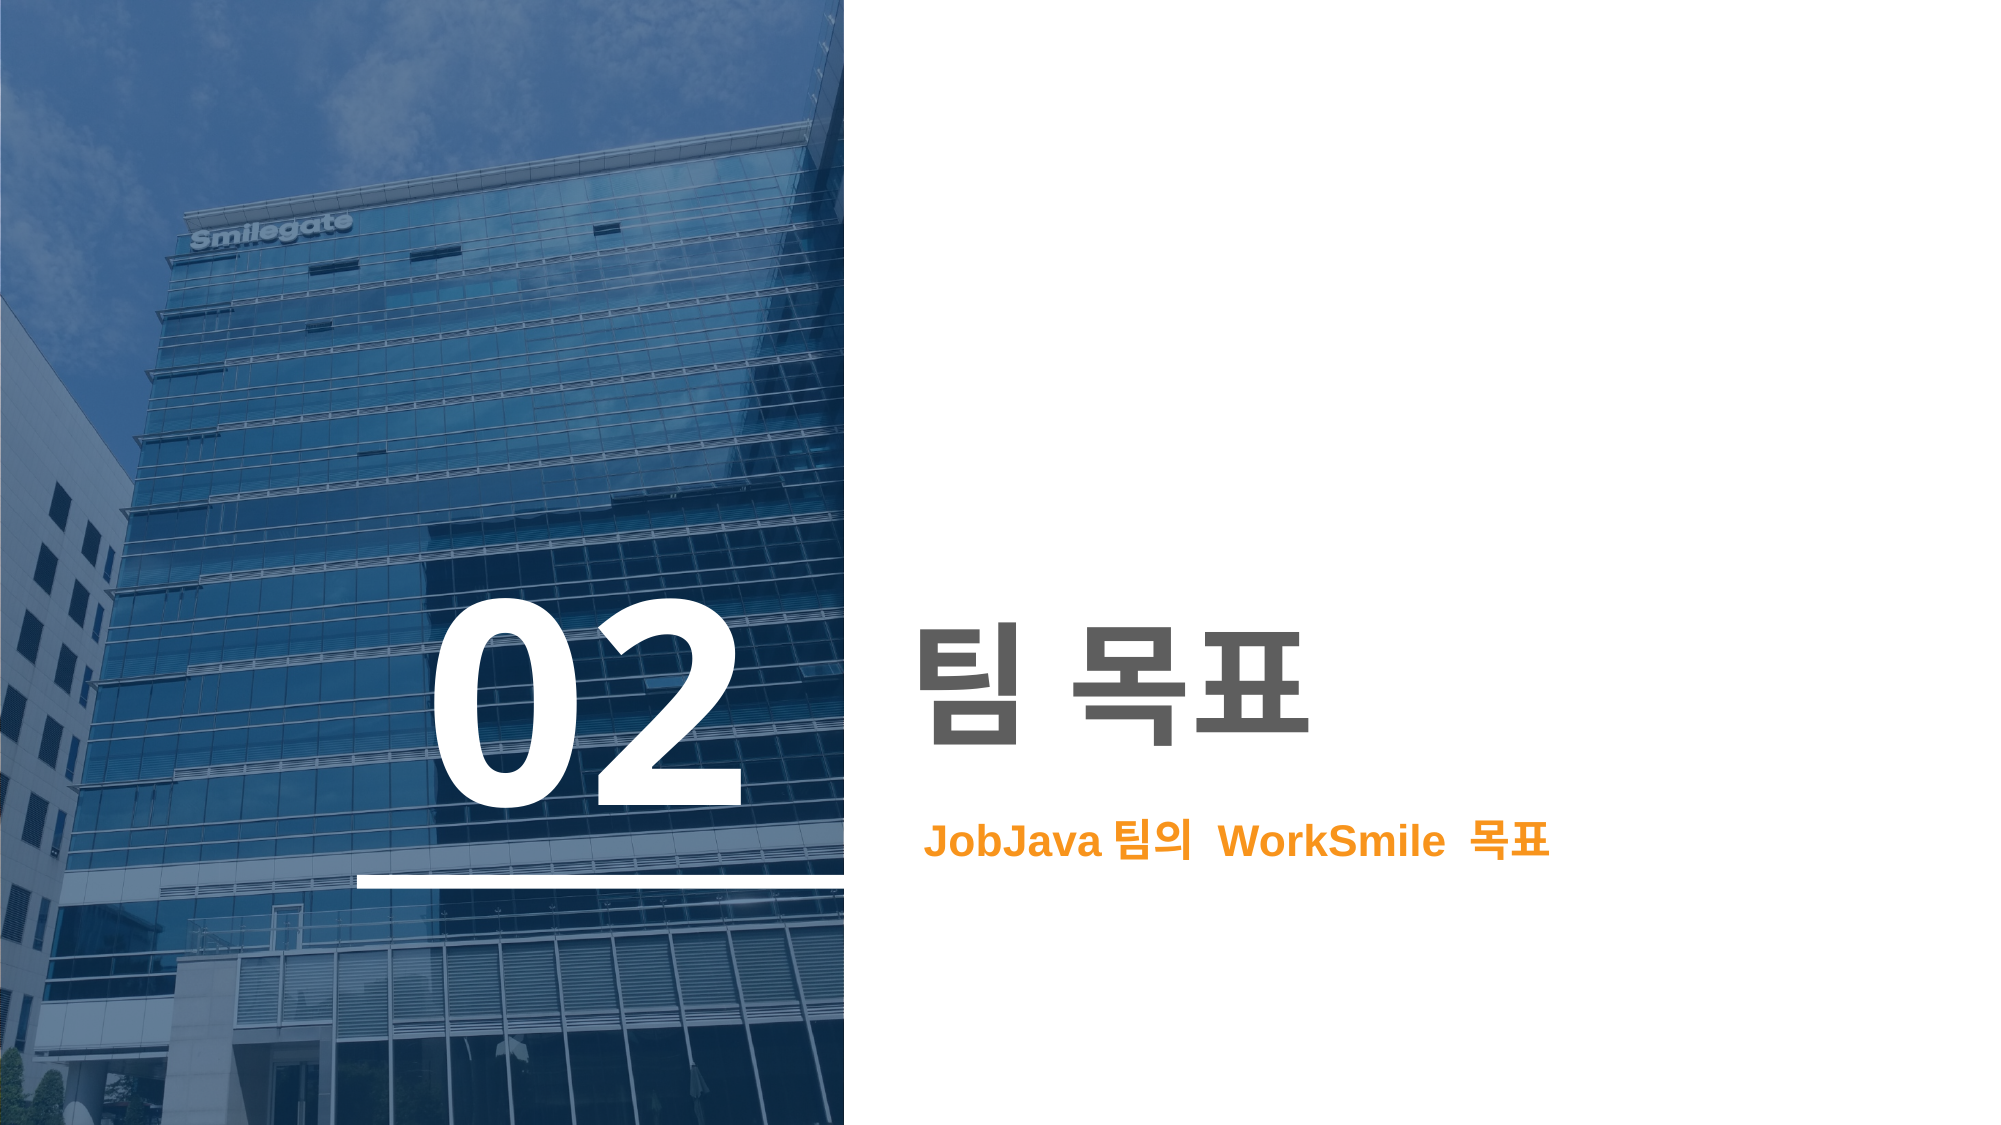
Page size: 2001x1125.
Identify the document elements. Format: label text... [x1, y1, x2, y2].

subtitle JobJava팀의 WorkSmile 목표 [903, 791, 1582, 893]
title 02 [319, 558, 857, 825]
title 팀 목표 [888, 562, 1825, 782]
text_box [356, 874, 846, 889]
picture [0, 0, 844, 1125]
